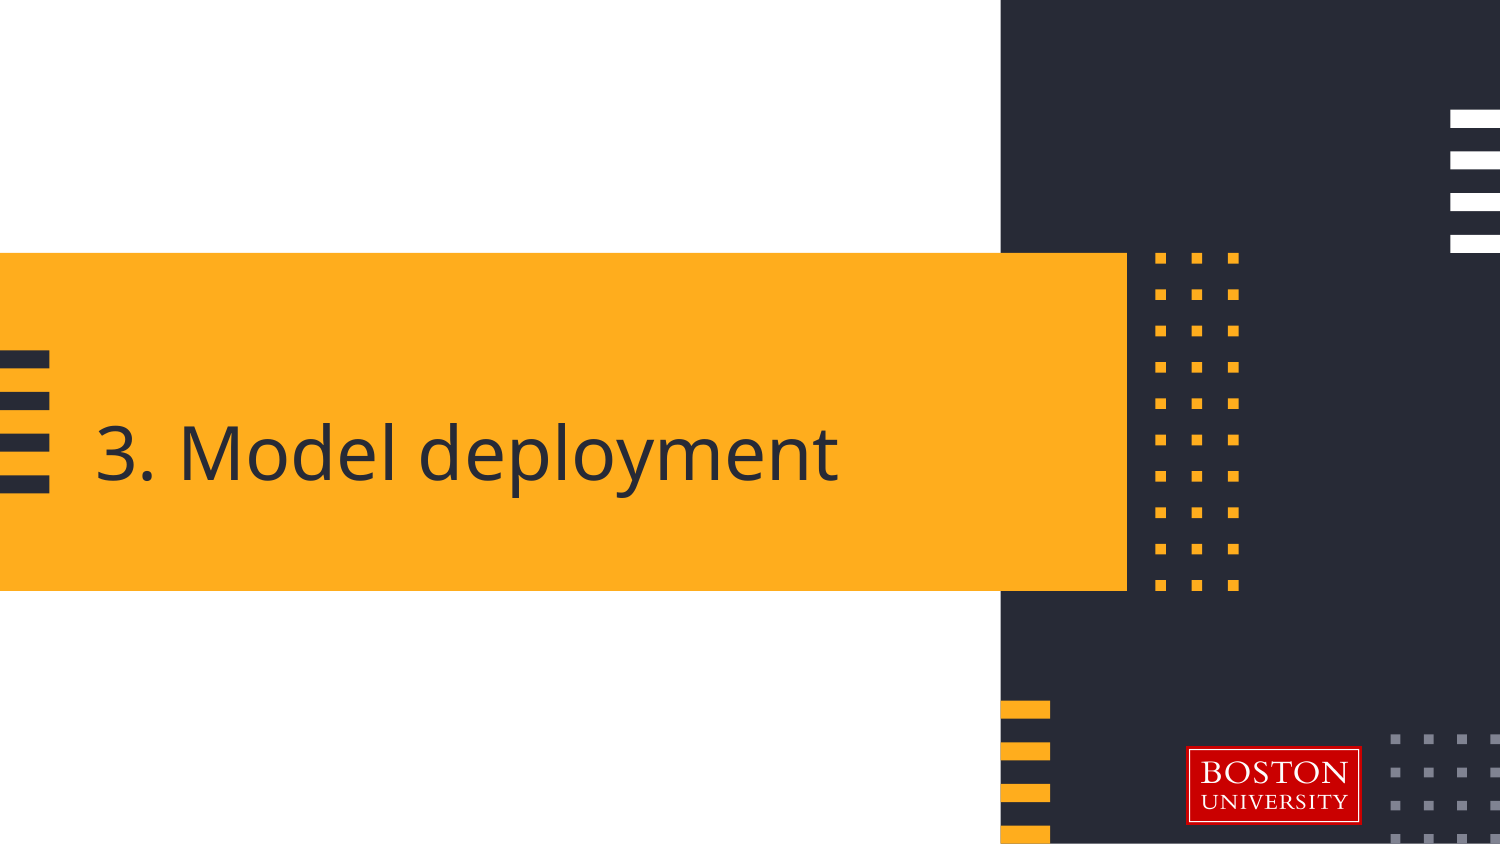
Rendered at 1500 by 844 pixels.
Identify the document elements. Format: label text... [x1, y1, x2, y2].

picture [1186, 745, 1362, 825]
title 3. Model deployment [94, 353, 1057, 497]
